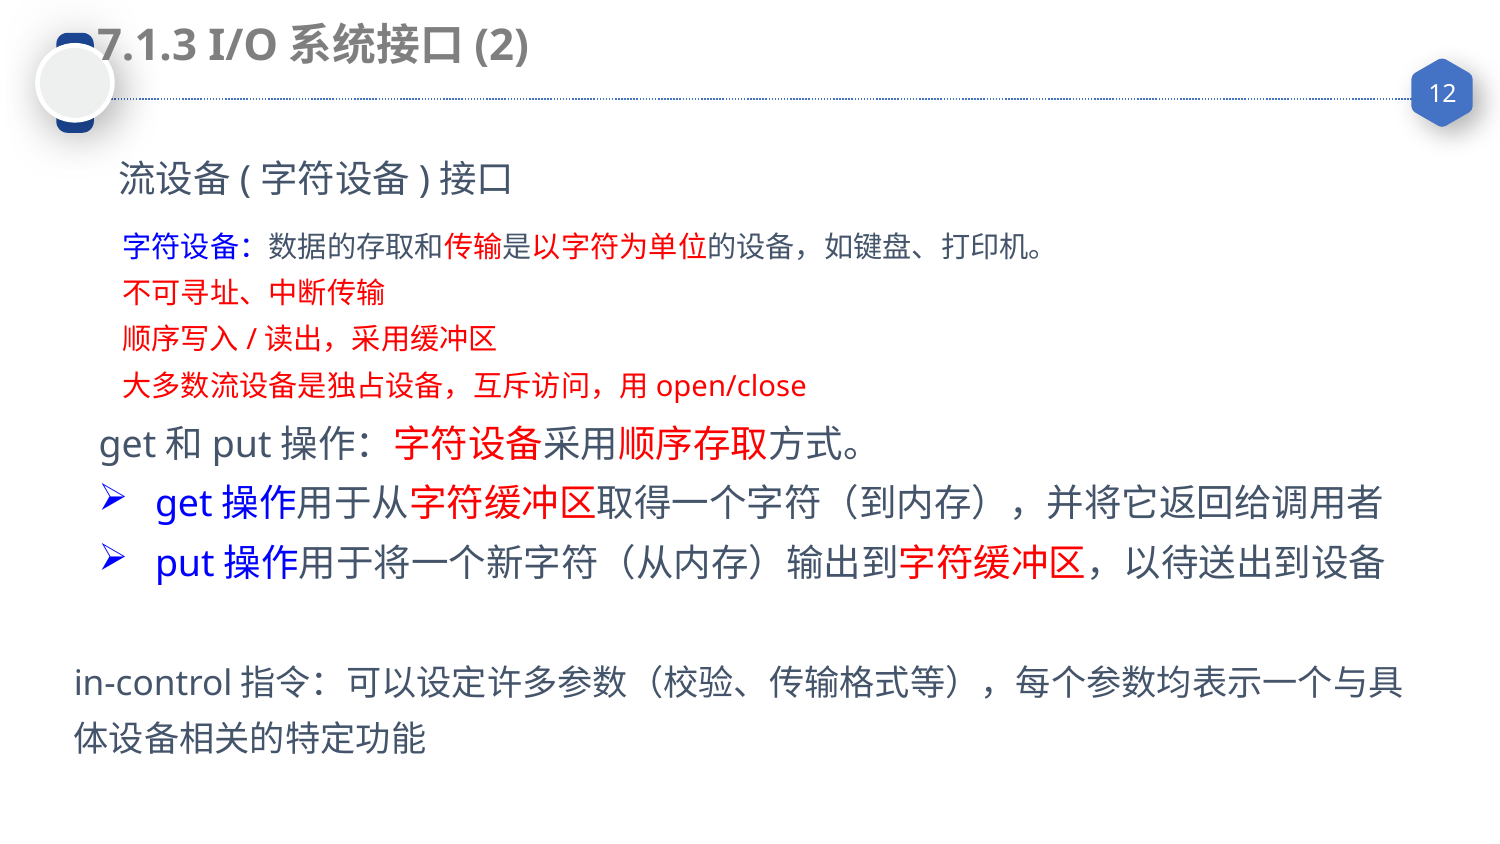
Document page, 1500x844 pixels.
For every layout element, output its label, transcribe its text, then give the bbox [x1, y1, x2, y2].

text_box in-control指令：可以设定许多参数（校验、传输格式等），每个参数均表示一个与具体设备相关的特定功能 [62, 641, 1438, 764]
text_box 7.1.3 I/O系统接口(2) [82, 9, 947, 77]
text_box 字符设备：数据的存取和传输是以字符为单位的设备，如键盘、打印机。 不可寻址、中断传输 顺序写入/读出，采用缓冲区 大多数流设备是独占设备，互斥访问，用open/close [111, 208, 1238, 393]
text_box 流设备(字符设备)接口 [28, 133, 1364, 221]
text_box get和put操作：字符设备采用顺序存取方式。 get操作用于从字符缓冲区取得一个字符（到内存），并将它返回给调用者 put操作用于将一个新字符（从内存）输出到字符缓冲区，以待送出到设备 [87, 393, 1430, 596]
